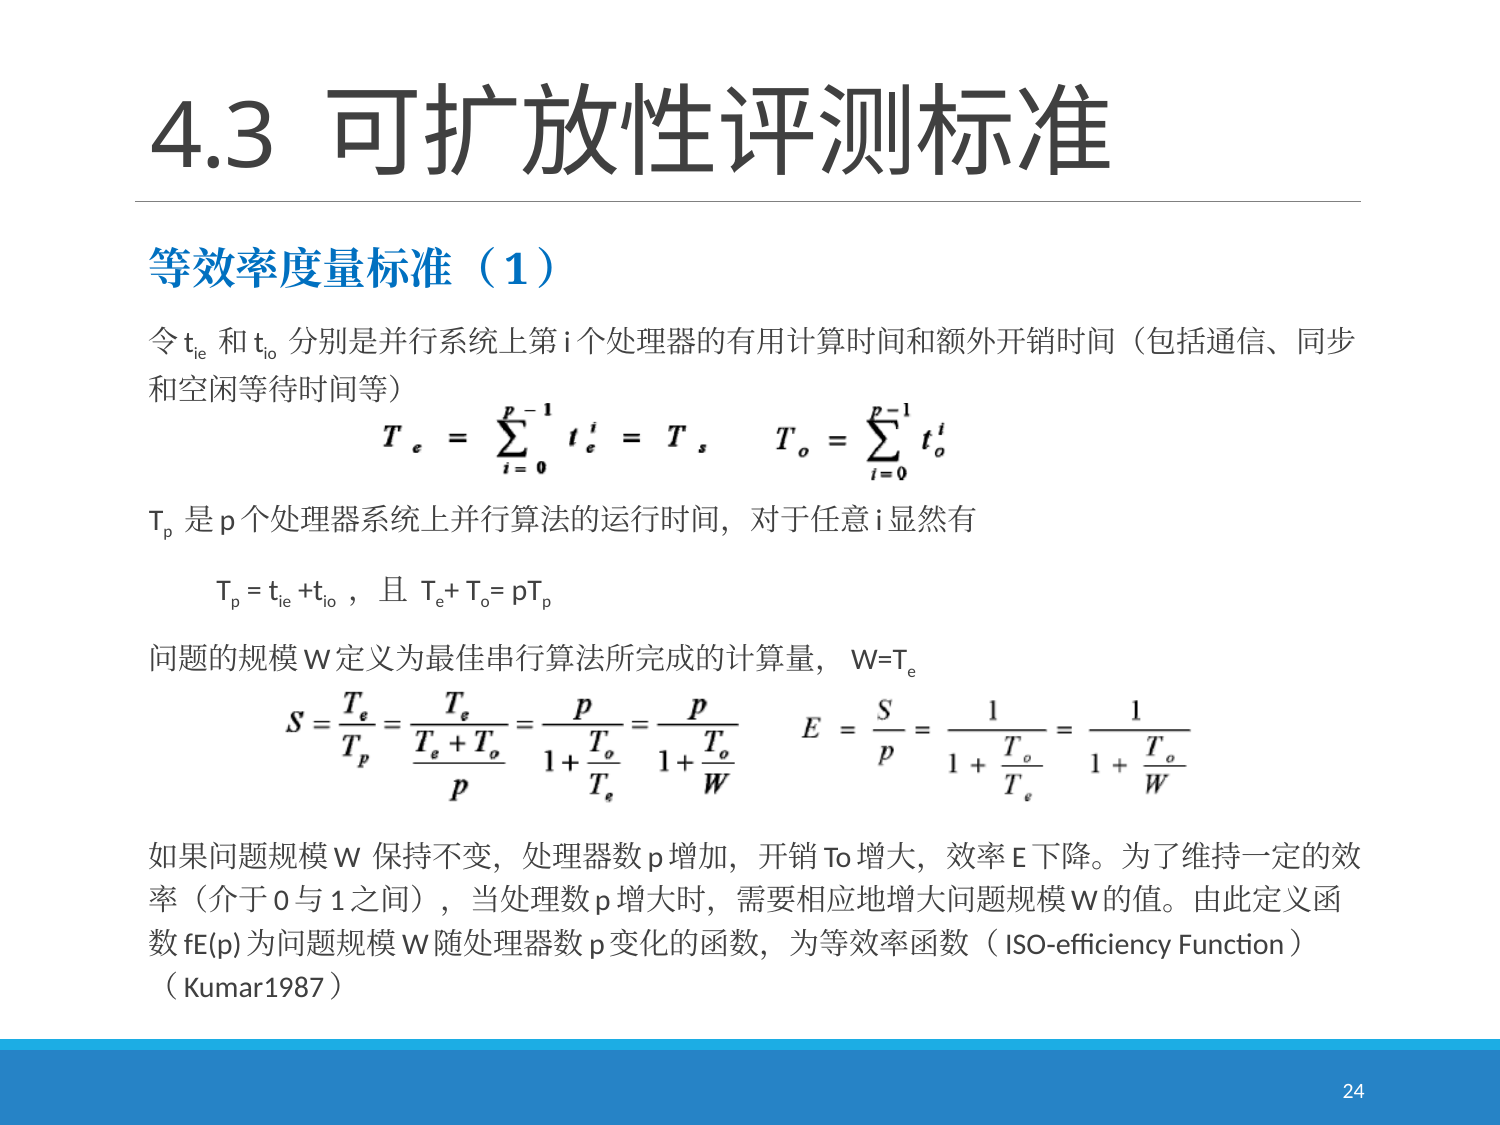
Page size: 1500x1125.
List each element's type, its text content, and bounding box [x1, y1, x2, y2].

slide_number 24 [1218, 1059, 1380, 1120]
list 等效率度量标准（1） 令tie 和tio 分别是并行系统上第i个处理器的有用计算时间和额外开销时间（包括通信、同步和空闲等待时间等） Tp 是p个处理器系统上并行算法的运行时间，对于任意i显然有 Tp = tie +tio ，且 Te+ To= pTp 问题的规模W定义为最佳串行算法所完成的计算量，W=Te 如果问题规模W 保持不变，处理器数p增加，开销To增大，效率E下降。为了维持一定的效率（介于0与1之间），当处理数p增大时，需要相应地增大问题规模W的值。由此定义函数fE(p)为问题规模W随处理器数p变化的函数，为等效率函数（ISO‐efficiency Function）（Kumar1987） [135, 212, 1373, 1016]
picture [265, 688, 1199, 812]
picture [352, 402, 974, 485]
title 4.3 可扩放性评测标准 [135, 47, 1373, 196]
